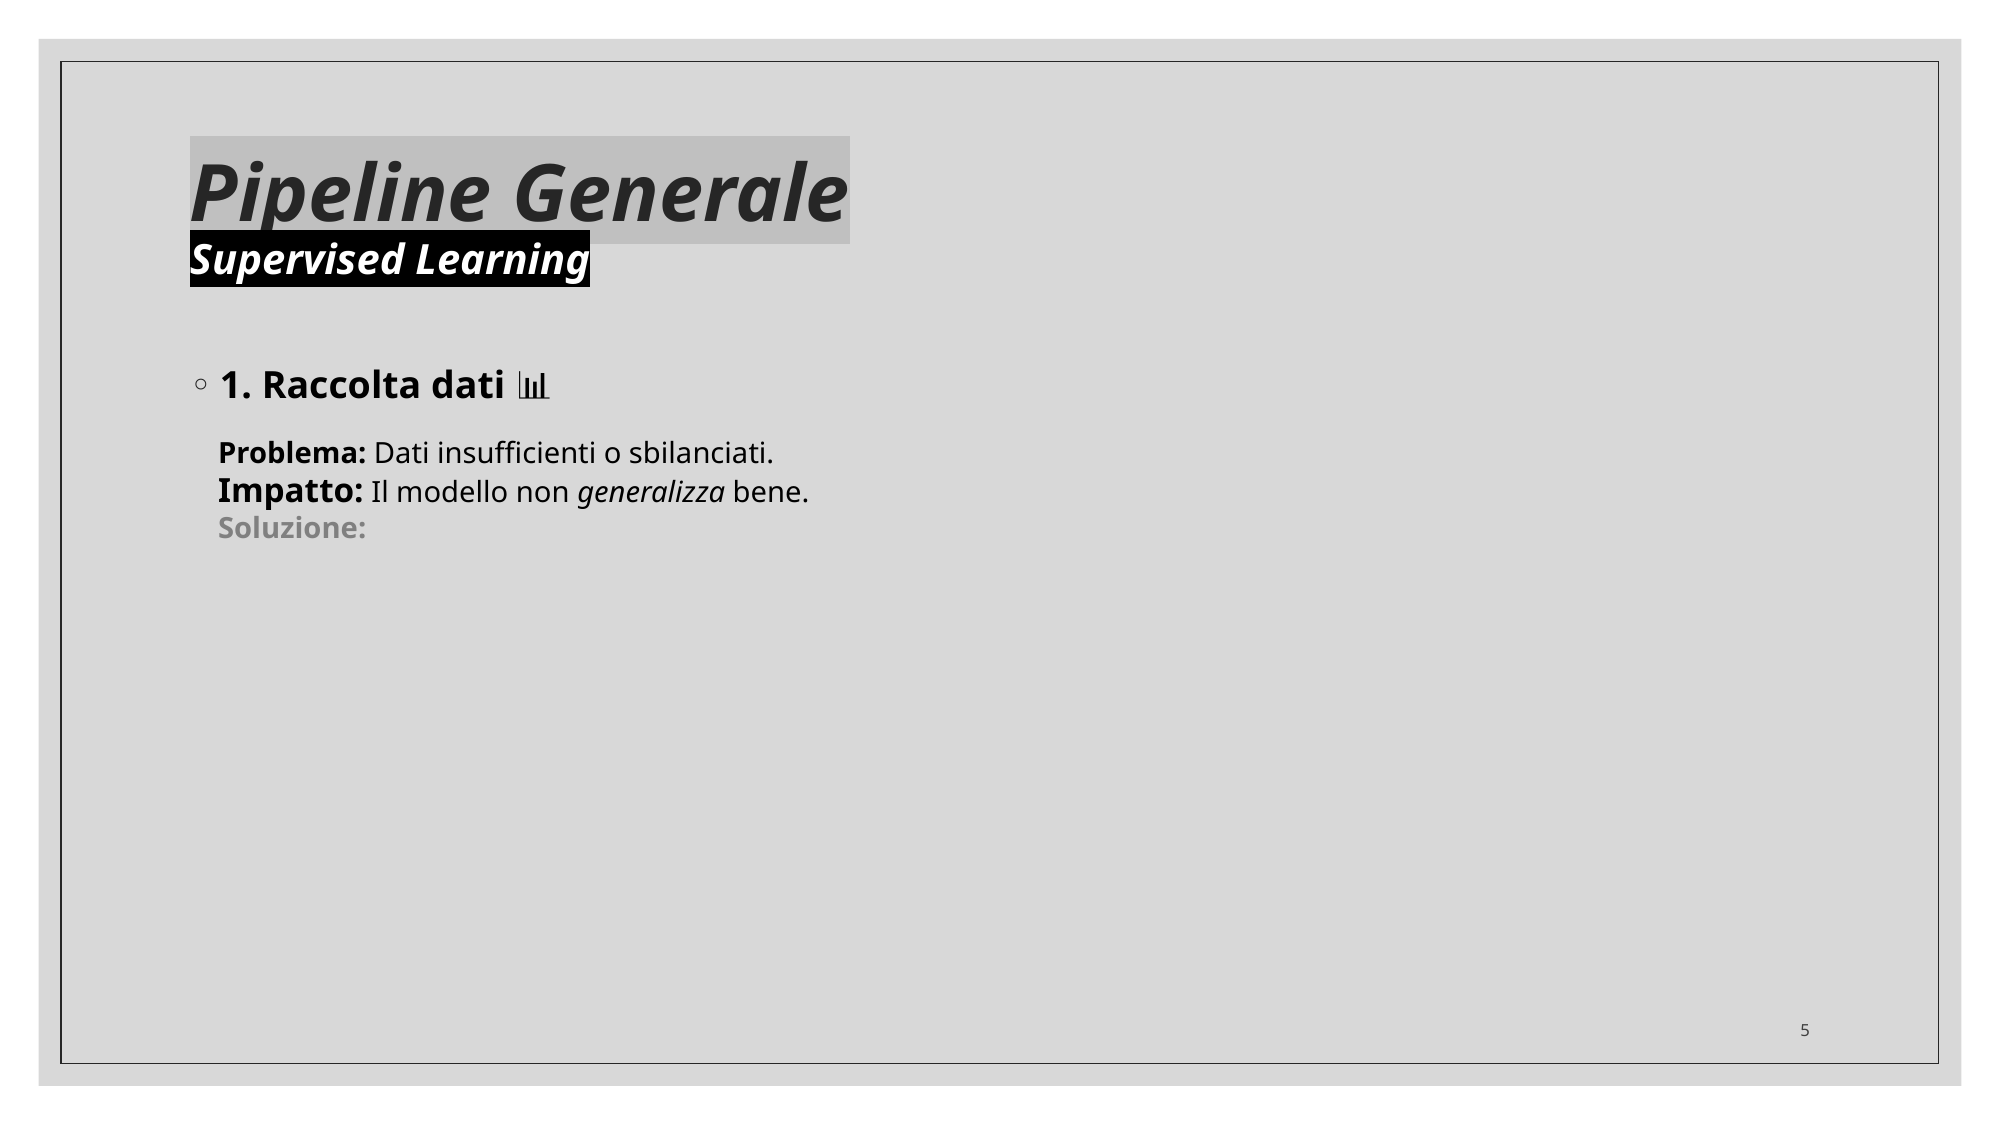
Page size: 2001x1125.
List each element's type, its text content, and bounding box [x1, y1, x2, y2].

slide_number 5 [1687, 990, 1825, 1050]
text_box Problema: Dati insufficienti o sbilanciati. Impatto: Il modello non generalizza bene. Soluzione: [203, 427, 1646, 552]
list 1. Raccolta dati 📊 [174, 345, 1825, 977]
title Pipeline Generale Supervised Learning [174, 105, 1825, 331]
